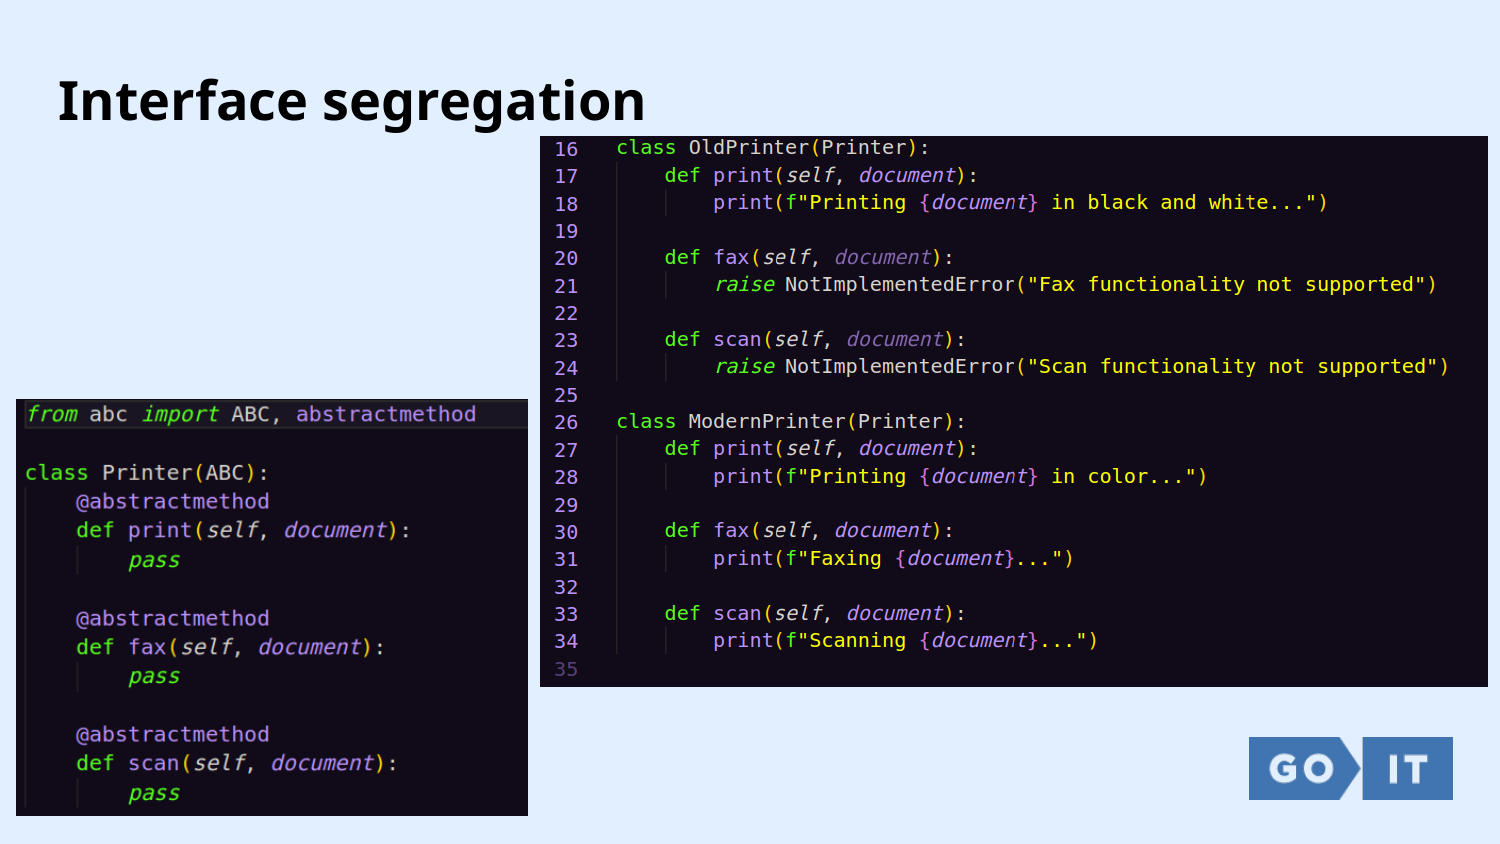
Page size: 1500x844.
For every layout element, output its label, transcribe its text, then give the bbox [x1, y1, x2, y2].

picture [16, 398, 528, 816]
picture [1249, 737, 1453, 800]
picture [539, 136, 1488, 687]
text_box Interface segregation [43, 51, 1362, 147]
